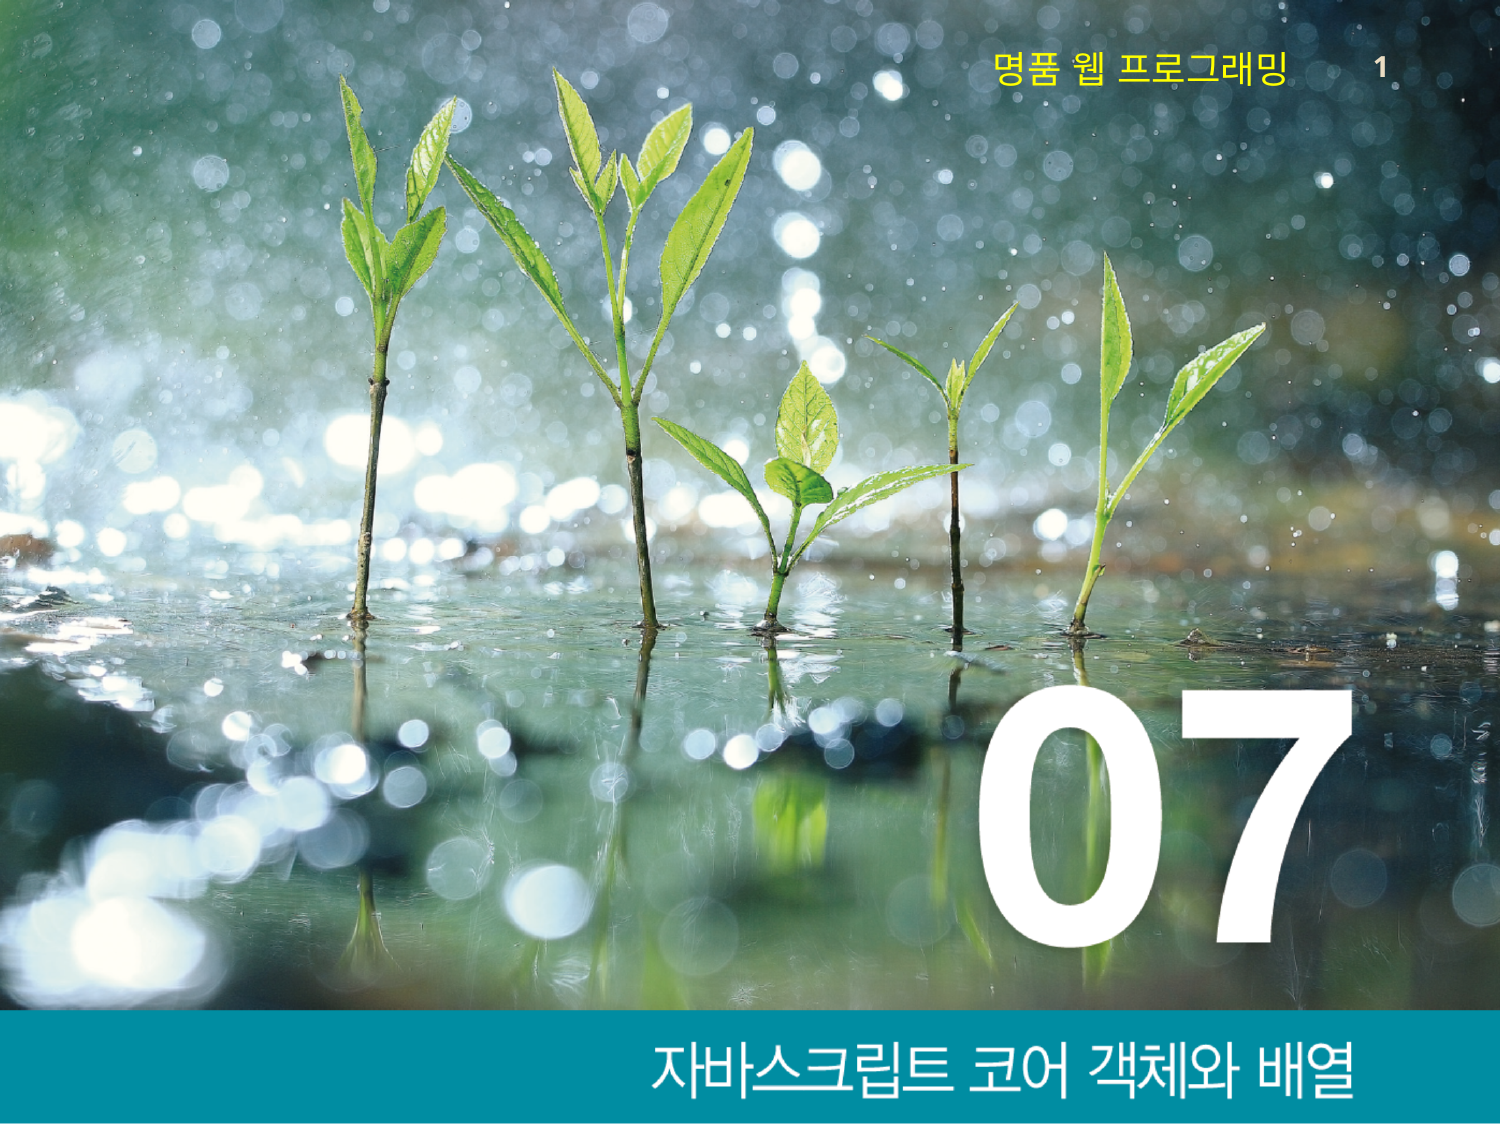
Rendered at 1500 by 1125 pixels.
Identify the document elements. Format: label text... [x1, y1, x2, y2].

slide_number 1 [1312, 37, 1450, 100]
picture [0, 0, 1500, 1125]
footer 명품 웹 프로그래밍 [342, 38, 1305, 99]
